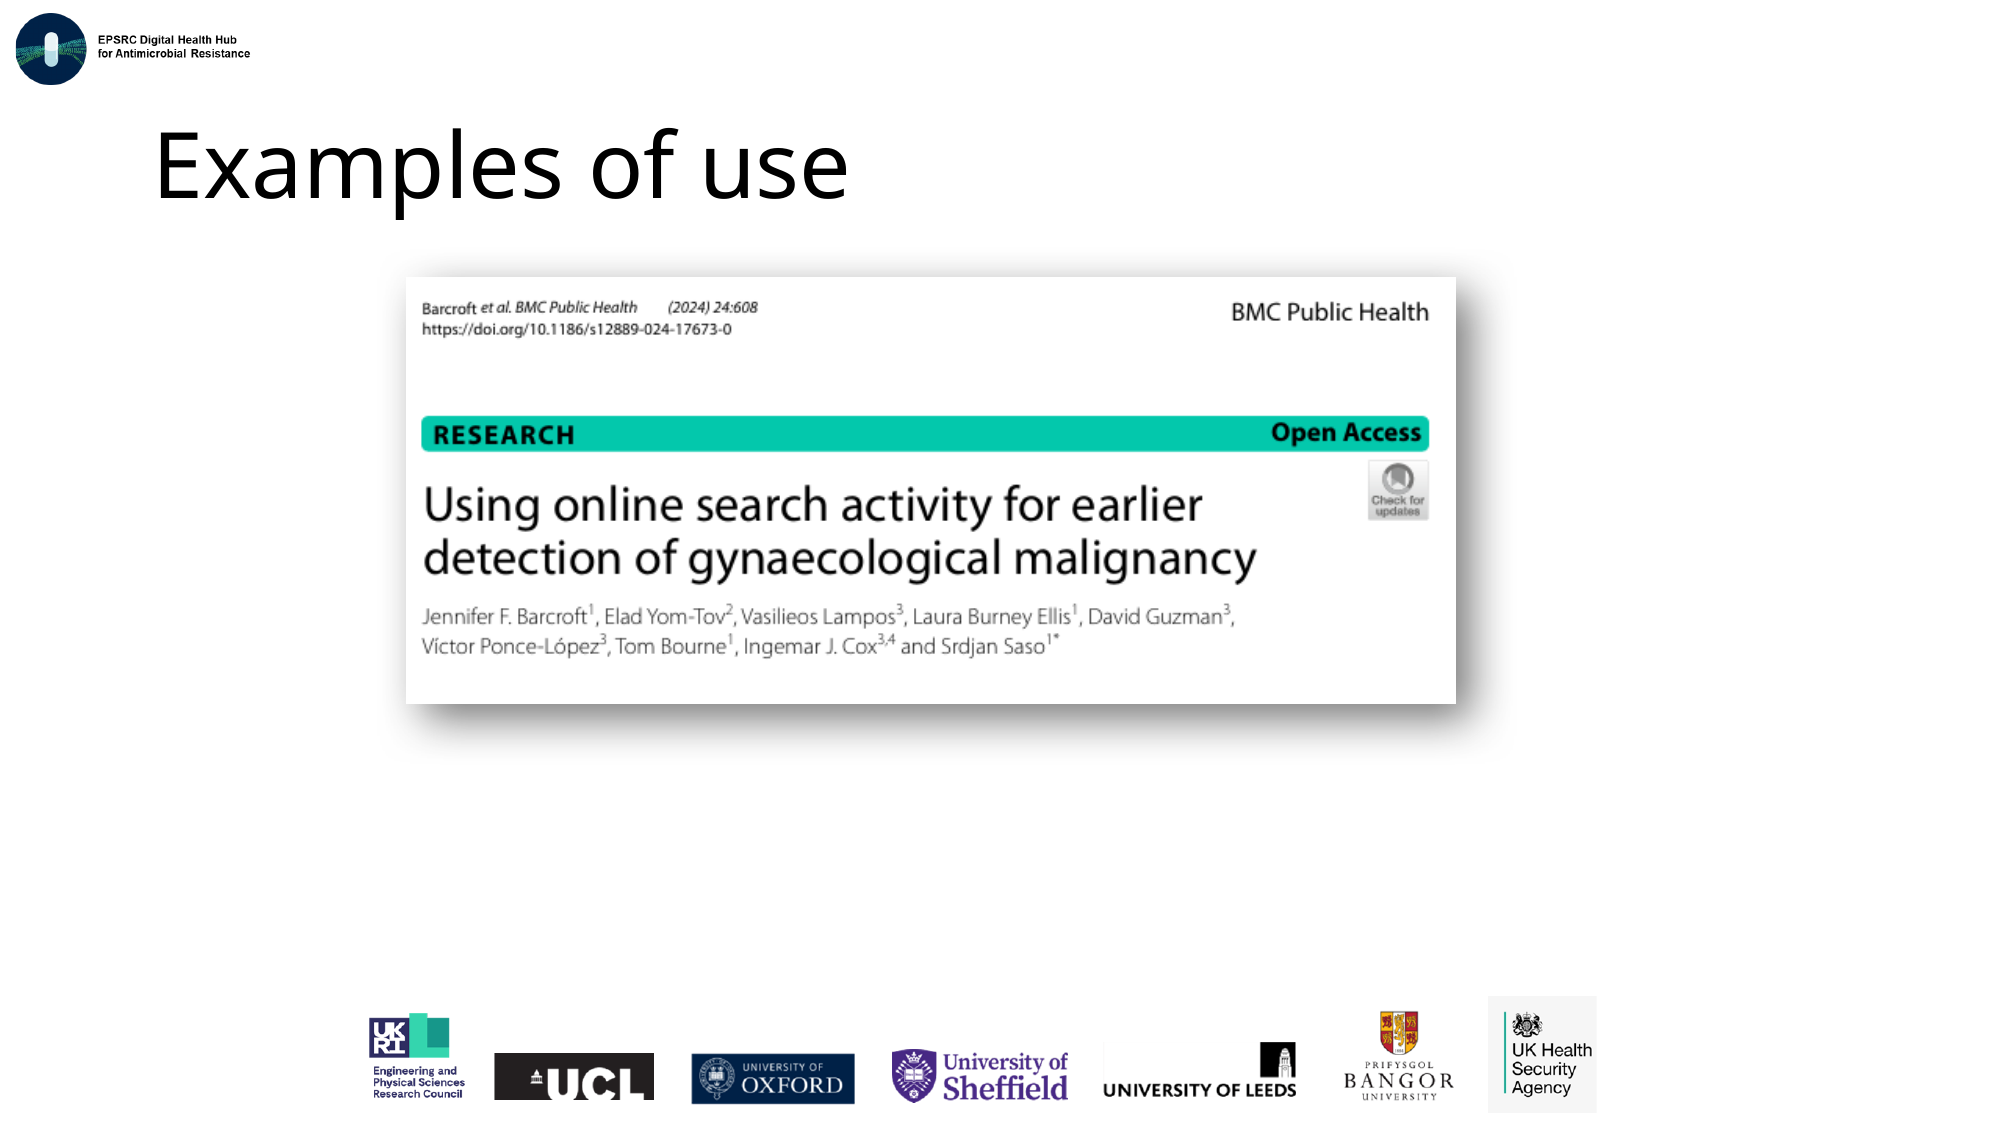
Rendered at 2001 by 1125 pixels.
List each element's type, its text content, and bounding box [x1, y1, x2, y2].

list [406, 277, 1456, 704]
picture [15, 13, 352, 85]
title Examples of use [137, 59, 1863, 278]
picture [369, 981, 1597, 1125]
